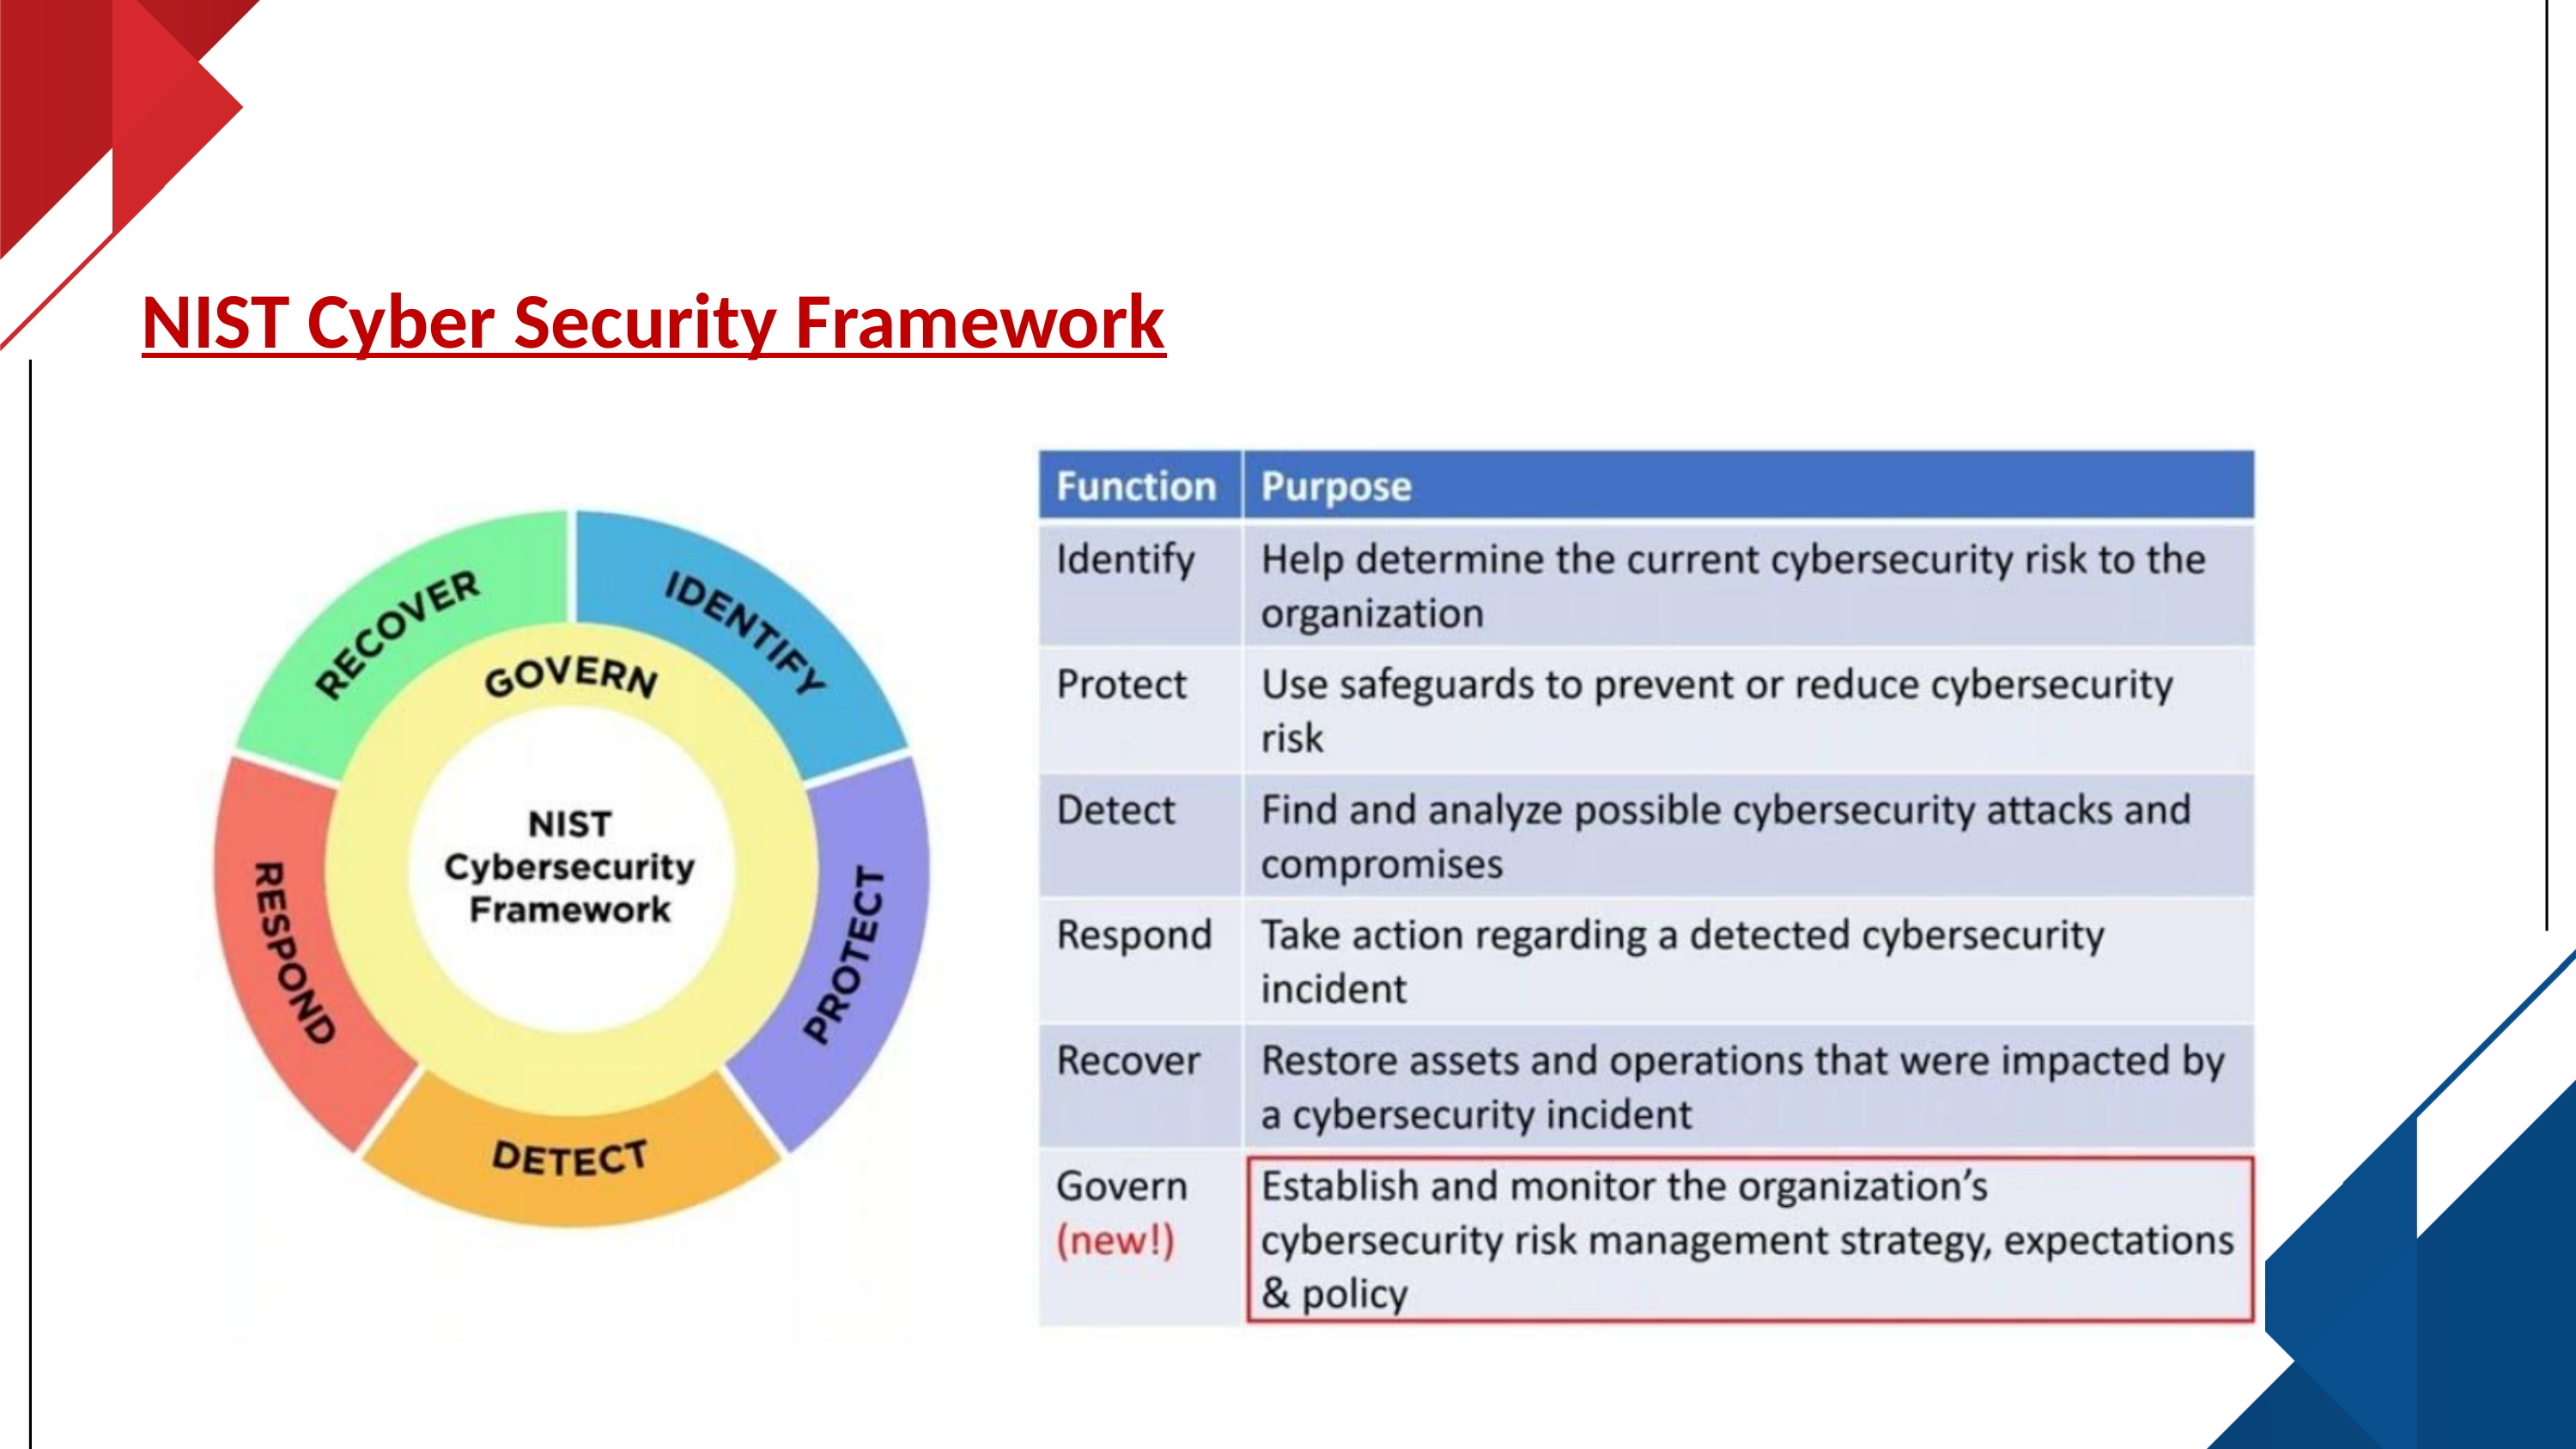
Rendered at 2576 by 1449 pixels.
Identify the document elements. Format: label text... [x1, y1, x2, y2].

text_box NIST Cyber Security Framework [128, 263, 1610, 423]
picture [0, 0, 2576, 1449]
